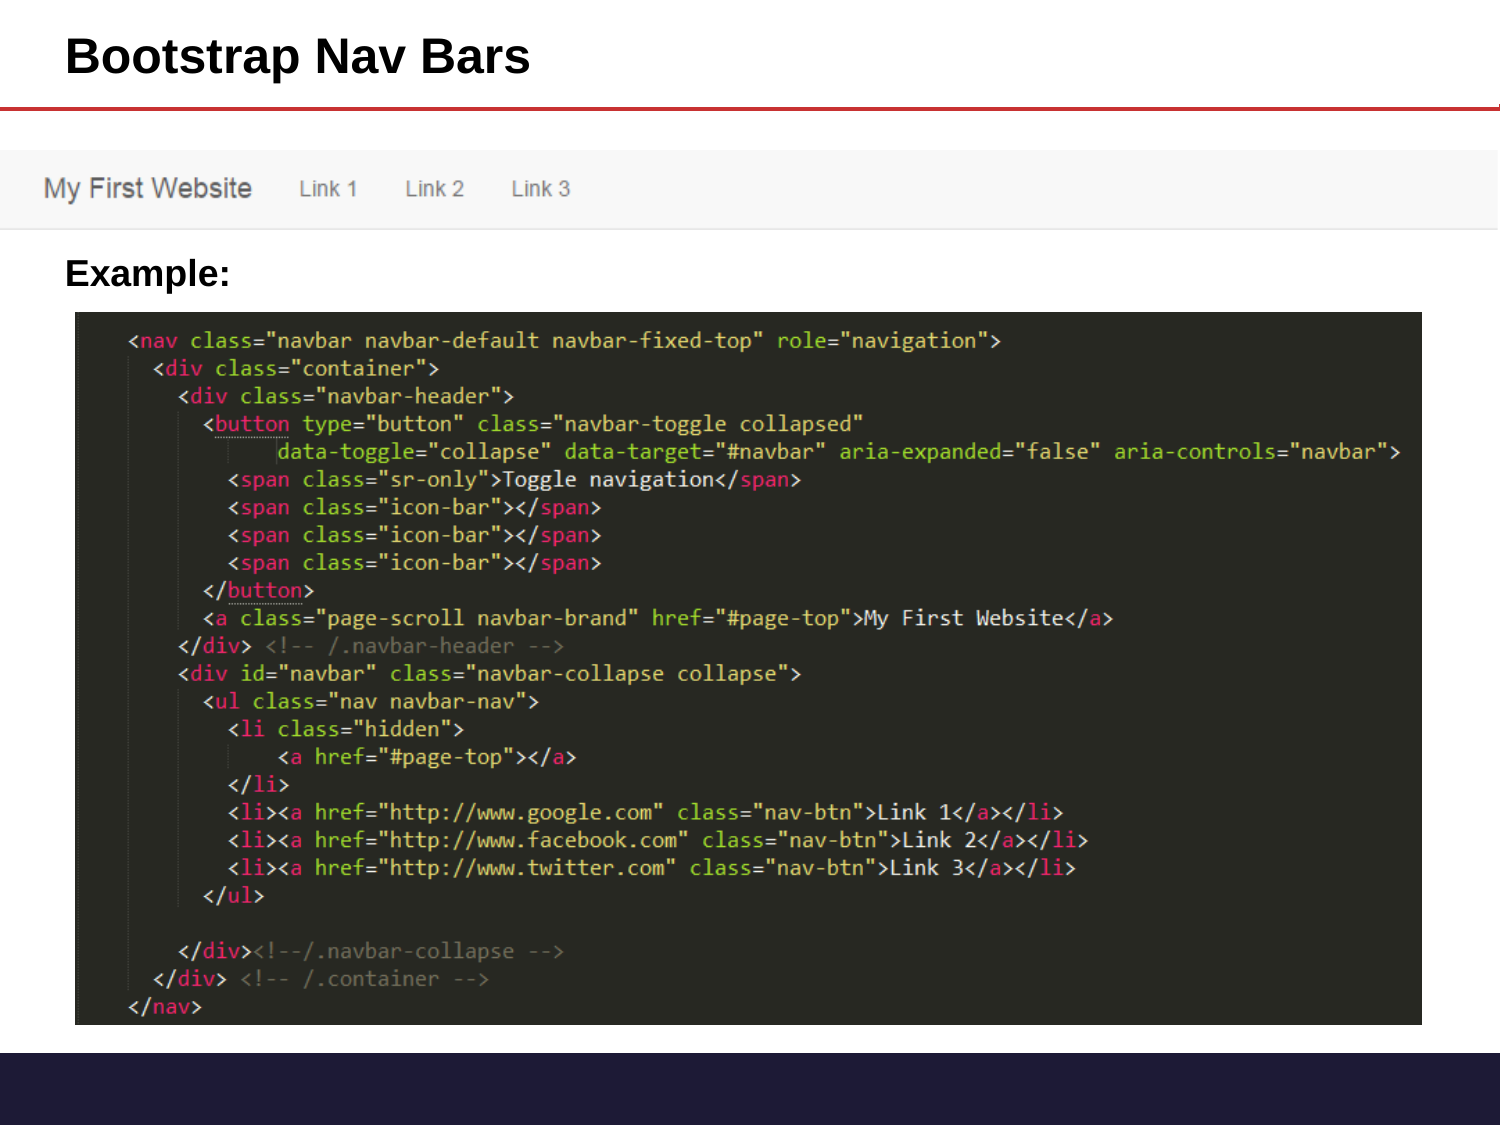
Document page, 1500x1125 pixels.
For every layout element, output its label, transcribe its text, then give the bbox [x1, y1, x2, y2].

text_box [0, 0, 1500, 108]
picture [0, 149, 1498, 230]
picture [75, 312, 1422, 1025]
text_box Example: [50, 242, 1200, 302]
text_box Bootstrap Nav Bars [49, 16, 888, 91]
